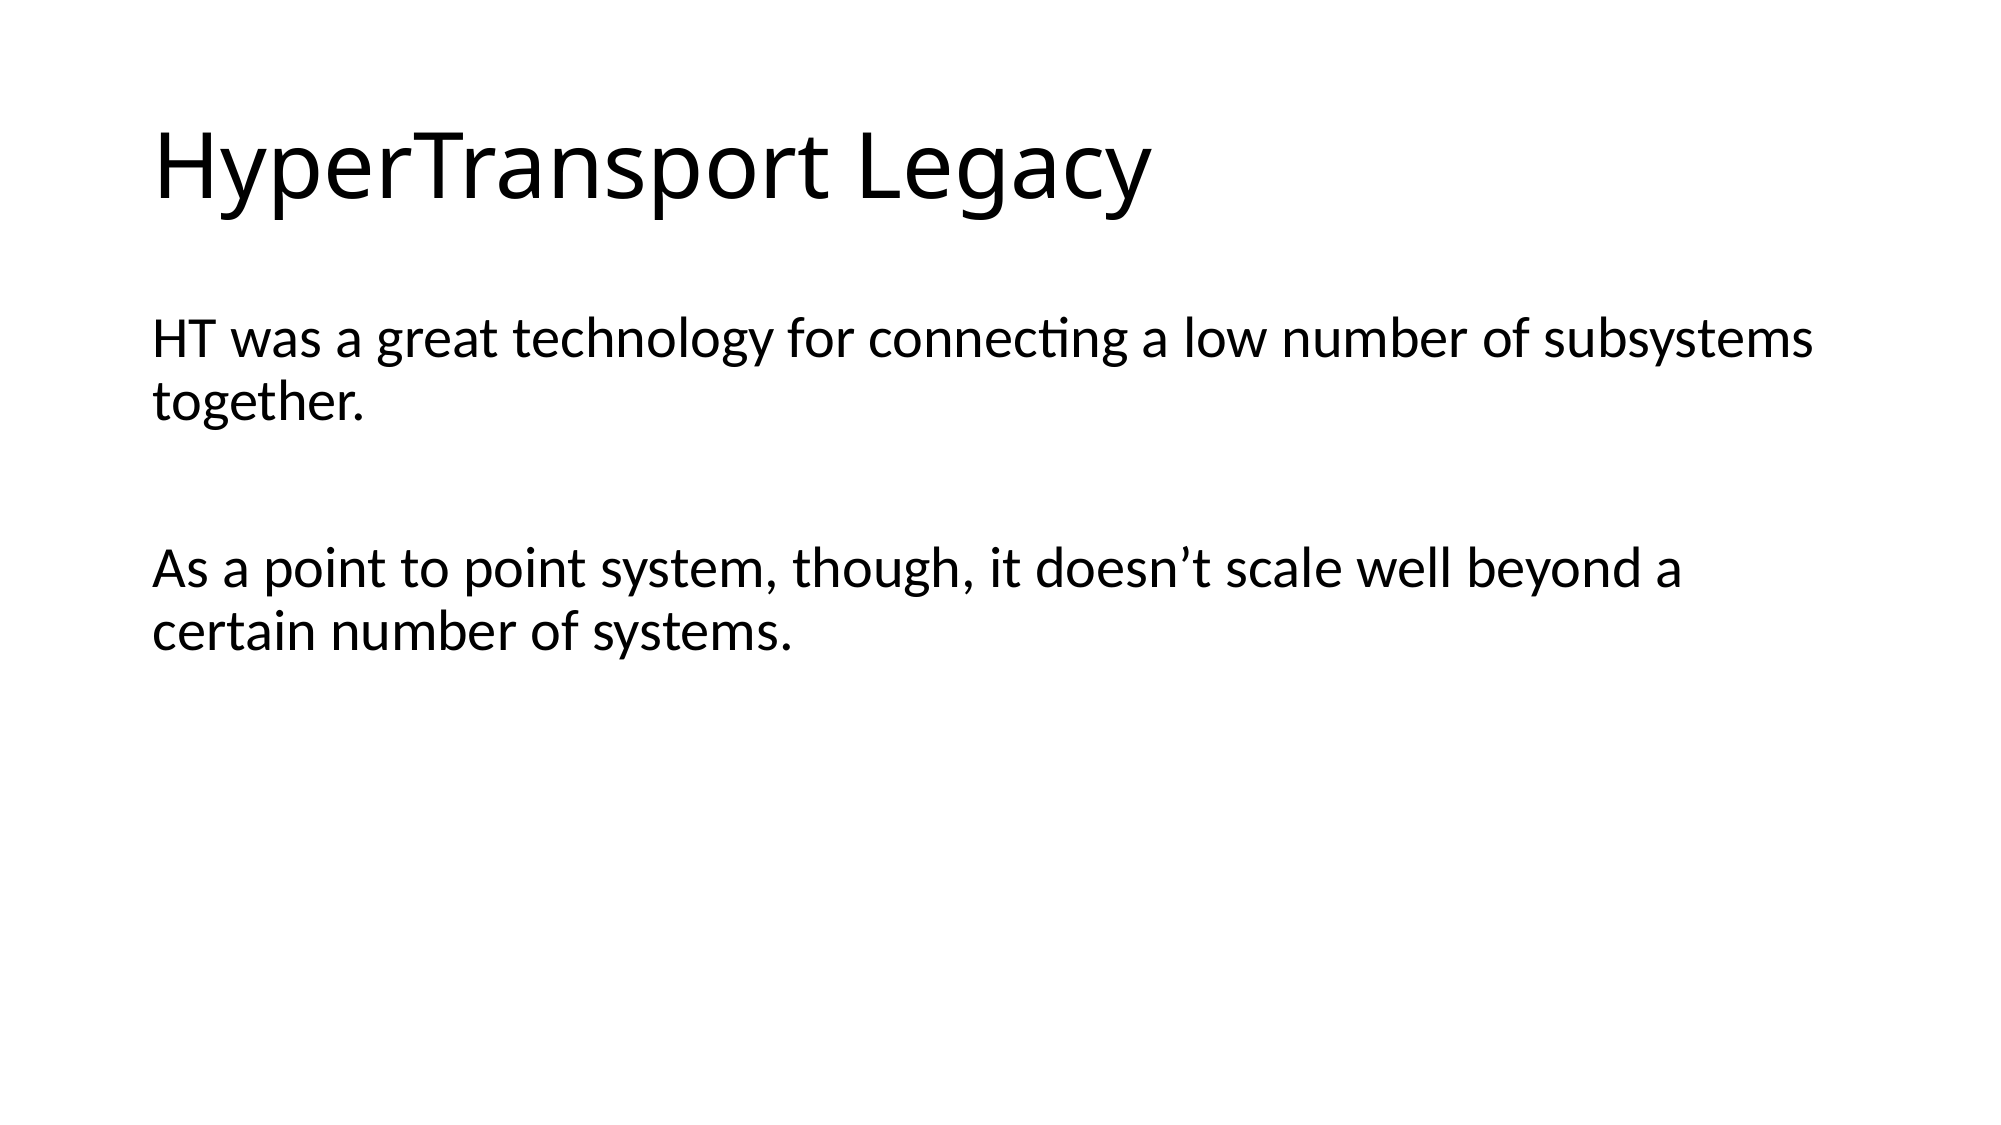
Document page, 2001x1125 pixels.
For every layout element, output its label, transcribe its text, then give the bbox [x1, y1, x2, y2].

list HT was a great technology for connecting a low number of subsystems together. As a point to point system, though, it doesn’t scale well beyond a certain number of systems. [137, 299, 1863, 1014]
title HyperTransport Legacy [137, 59, 1863, 278]
